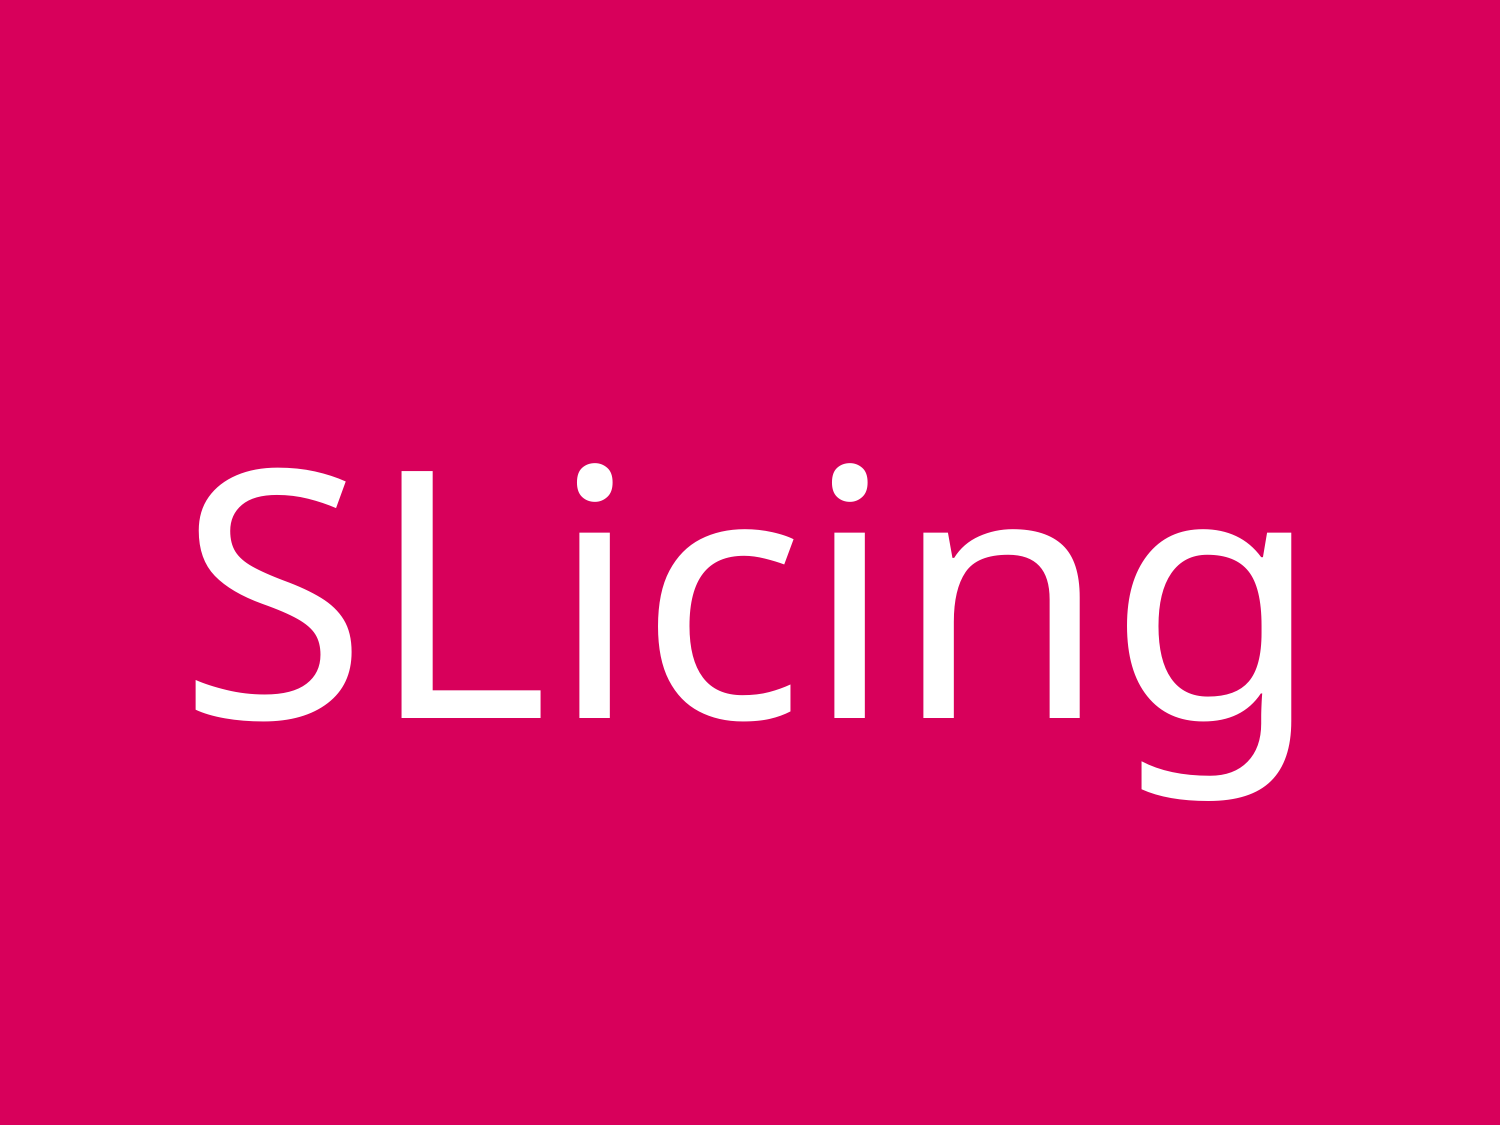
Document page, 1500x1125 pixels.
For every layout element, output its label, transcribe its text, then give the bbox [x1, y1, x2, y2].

title SLicing [0, 479, 1500, 681]
